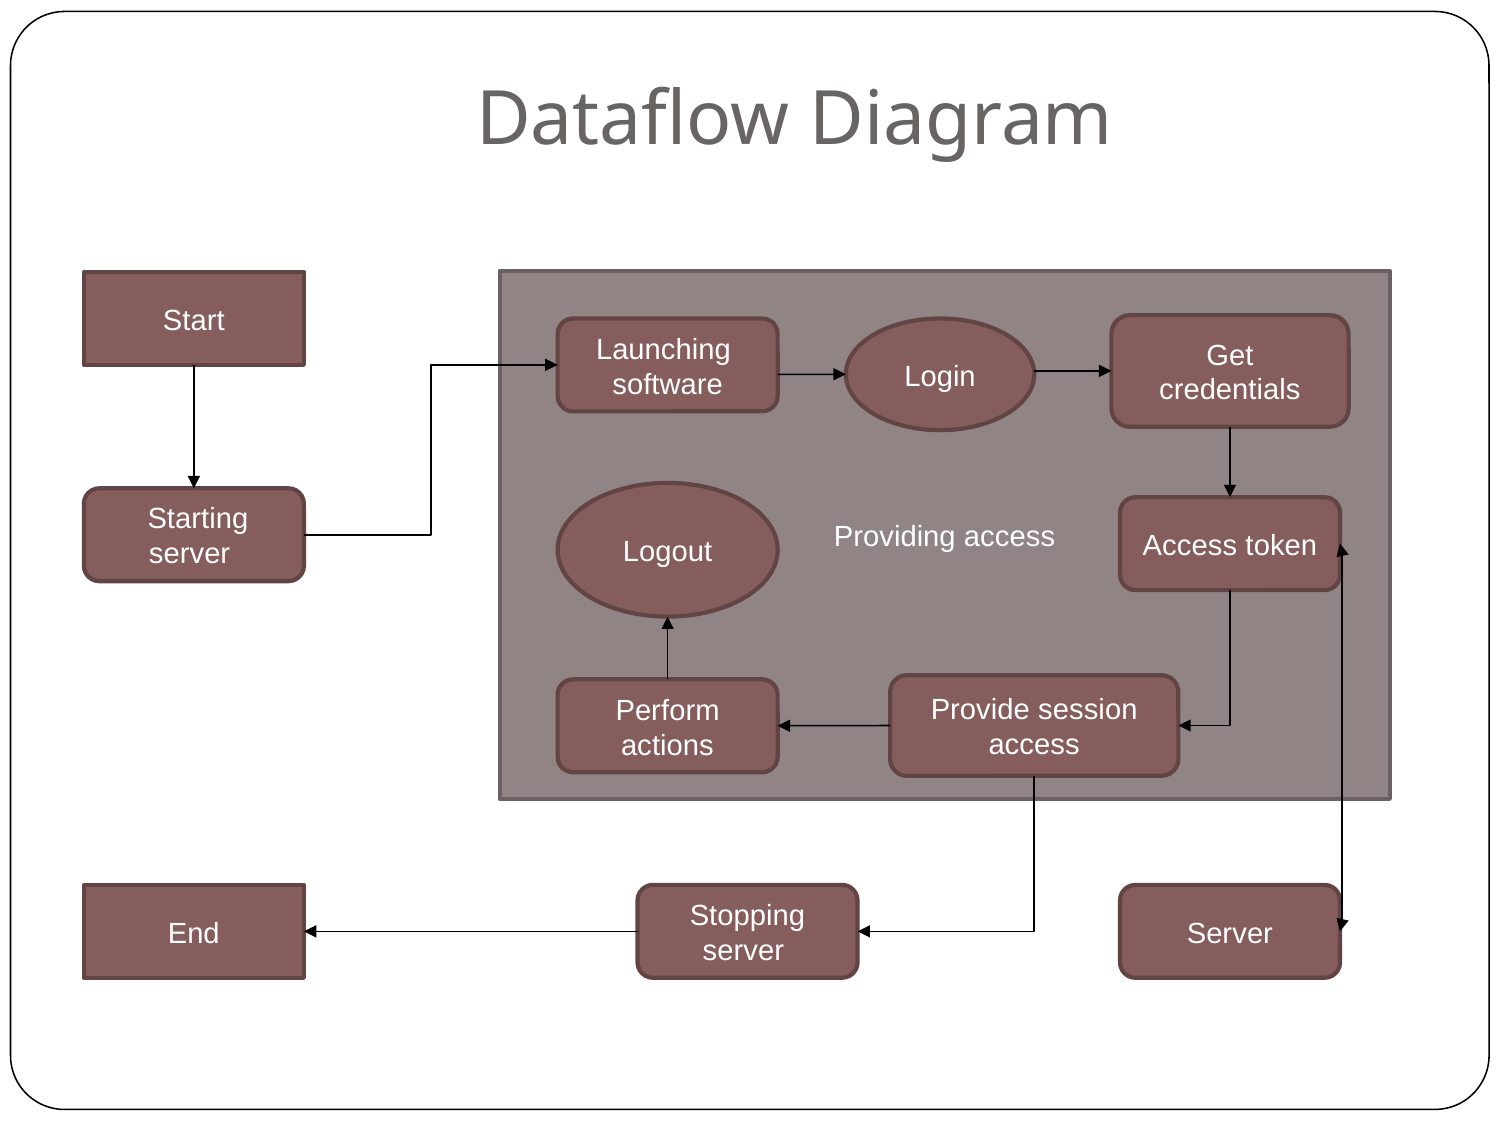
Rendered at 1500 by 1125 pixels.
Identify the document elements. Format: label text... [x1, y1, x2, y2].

text_box Starting server [81, 486, 307, 584]
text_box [303, 364, 558, 535]
text_box End [82, 883, 306, 980]
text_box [1136, 631, 1273, 684]
text_box Stopping server [635, 882, 860, 980]
text_box Access token [1117, 495, 1343, 593]
text_box Start [82, 270, 306, 367]
text_box Login [843, 316, 1037, 433]
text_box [1339, 543, 1343, 932]
text_box Launching software [555, 316, 780, 414]
text_box Get credentials [1109, 313, 1351, 429]
text_box Server [1117, 882, 1343, 980]
text_box Providing access [498, 269, 1392, 801]
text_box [867, 764, 1024, 943]
text_box Provide session access [888, 673, 1181, 778]
text_box Logout [555, 480, 780, 619]
text_box Dataflow Diagram [176, 55, 1414, 200]
text_box Perform actions [555, 677, 780, 775]
